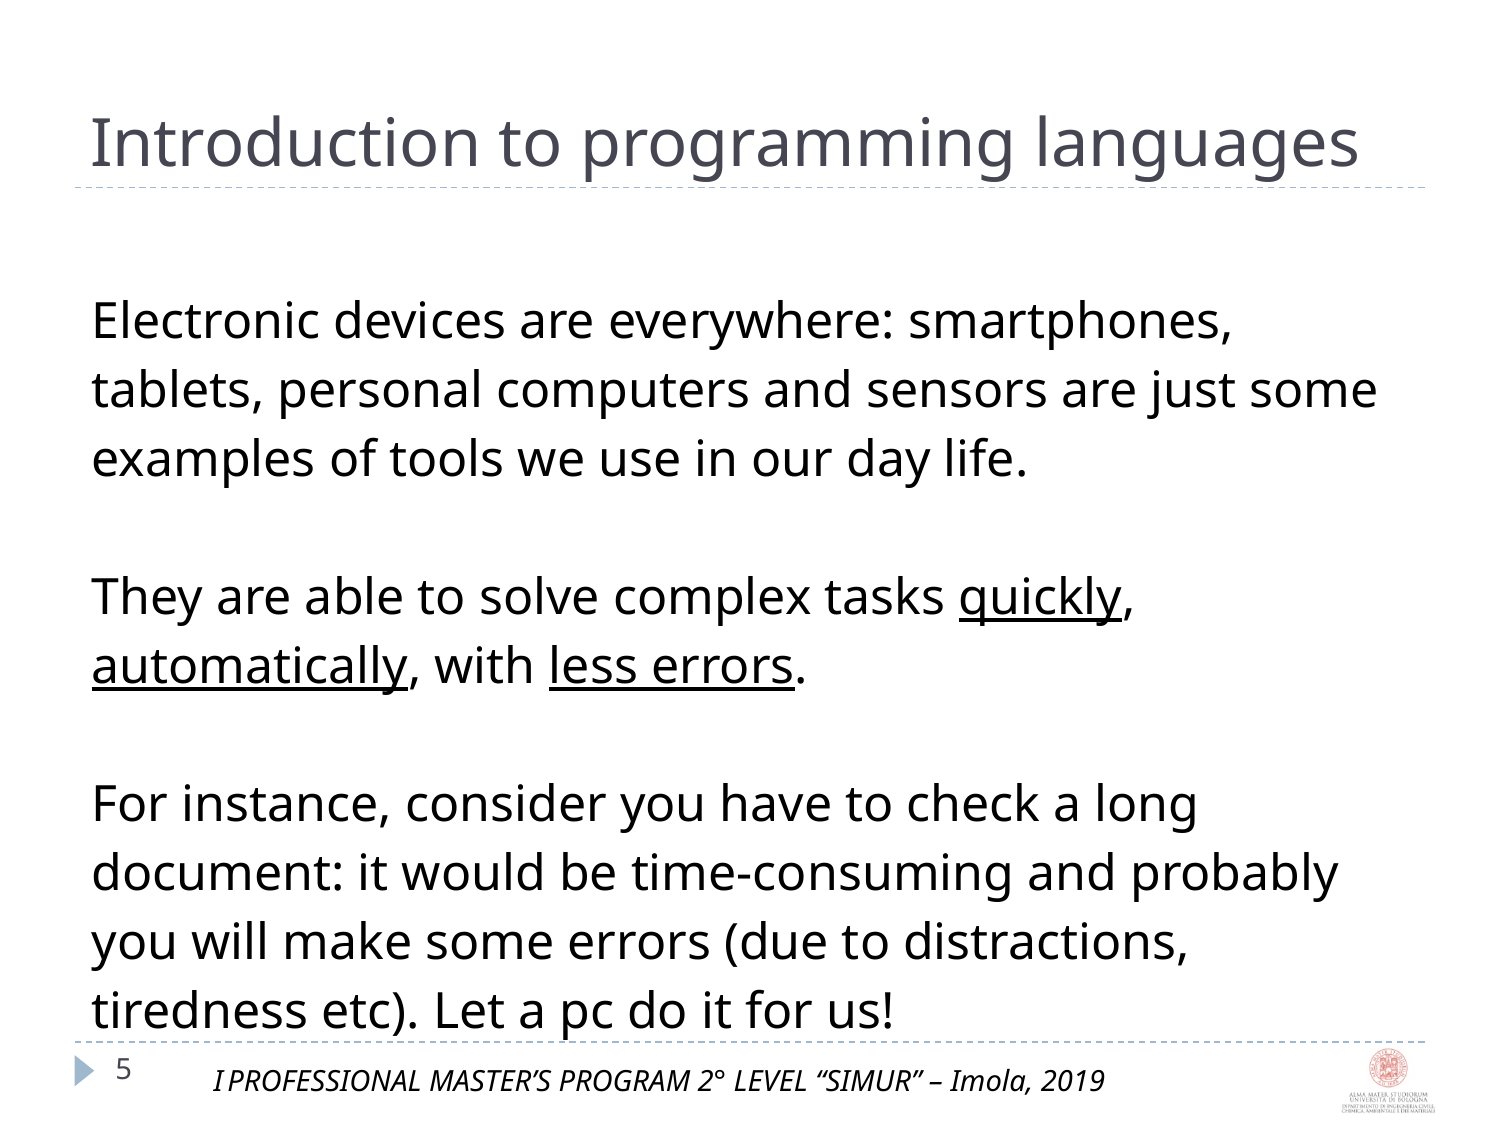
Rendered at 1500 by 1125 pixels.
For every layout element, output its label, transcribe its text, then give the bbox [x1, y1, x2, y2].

text_box Electronic devices are everywhere: smartphones, tablets, personal computers and sensors are just some examples of tools we use in our day life. They are able to solve complex tasks quickly, automatically, with less errors. For instance, consider you have to check a long document: it would be time-consuming and probably you will make some errors (due to distractions, tiredness etc). Let a pc do it for us! [76, 219, 1427, 997]
slide_number ‹#› [100, 1042, 426, 1103]
title Introduction to programming languages [75, 24, 1425, 188]
text_box I PROFESSIONAL MASTER’S PROGRAM 2° LEVEL “SIMUR” – Imola, 2019 [198, 1054, 1302, 1106]
picture [1340, 1046, 1436, 1114]
